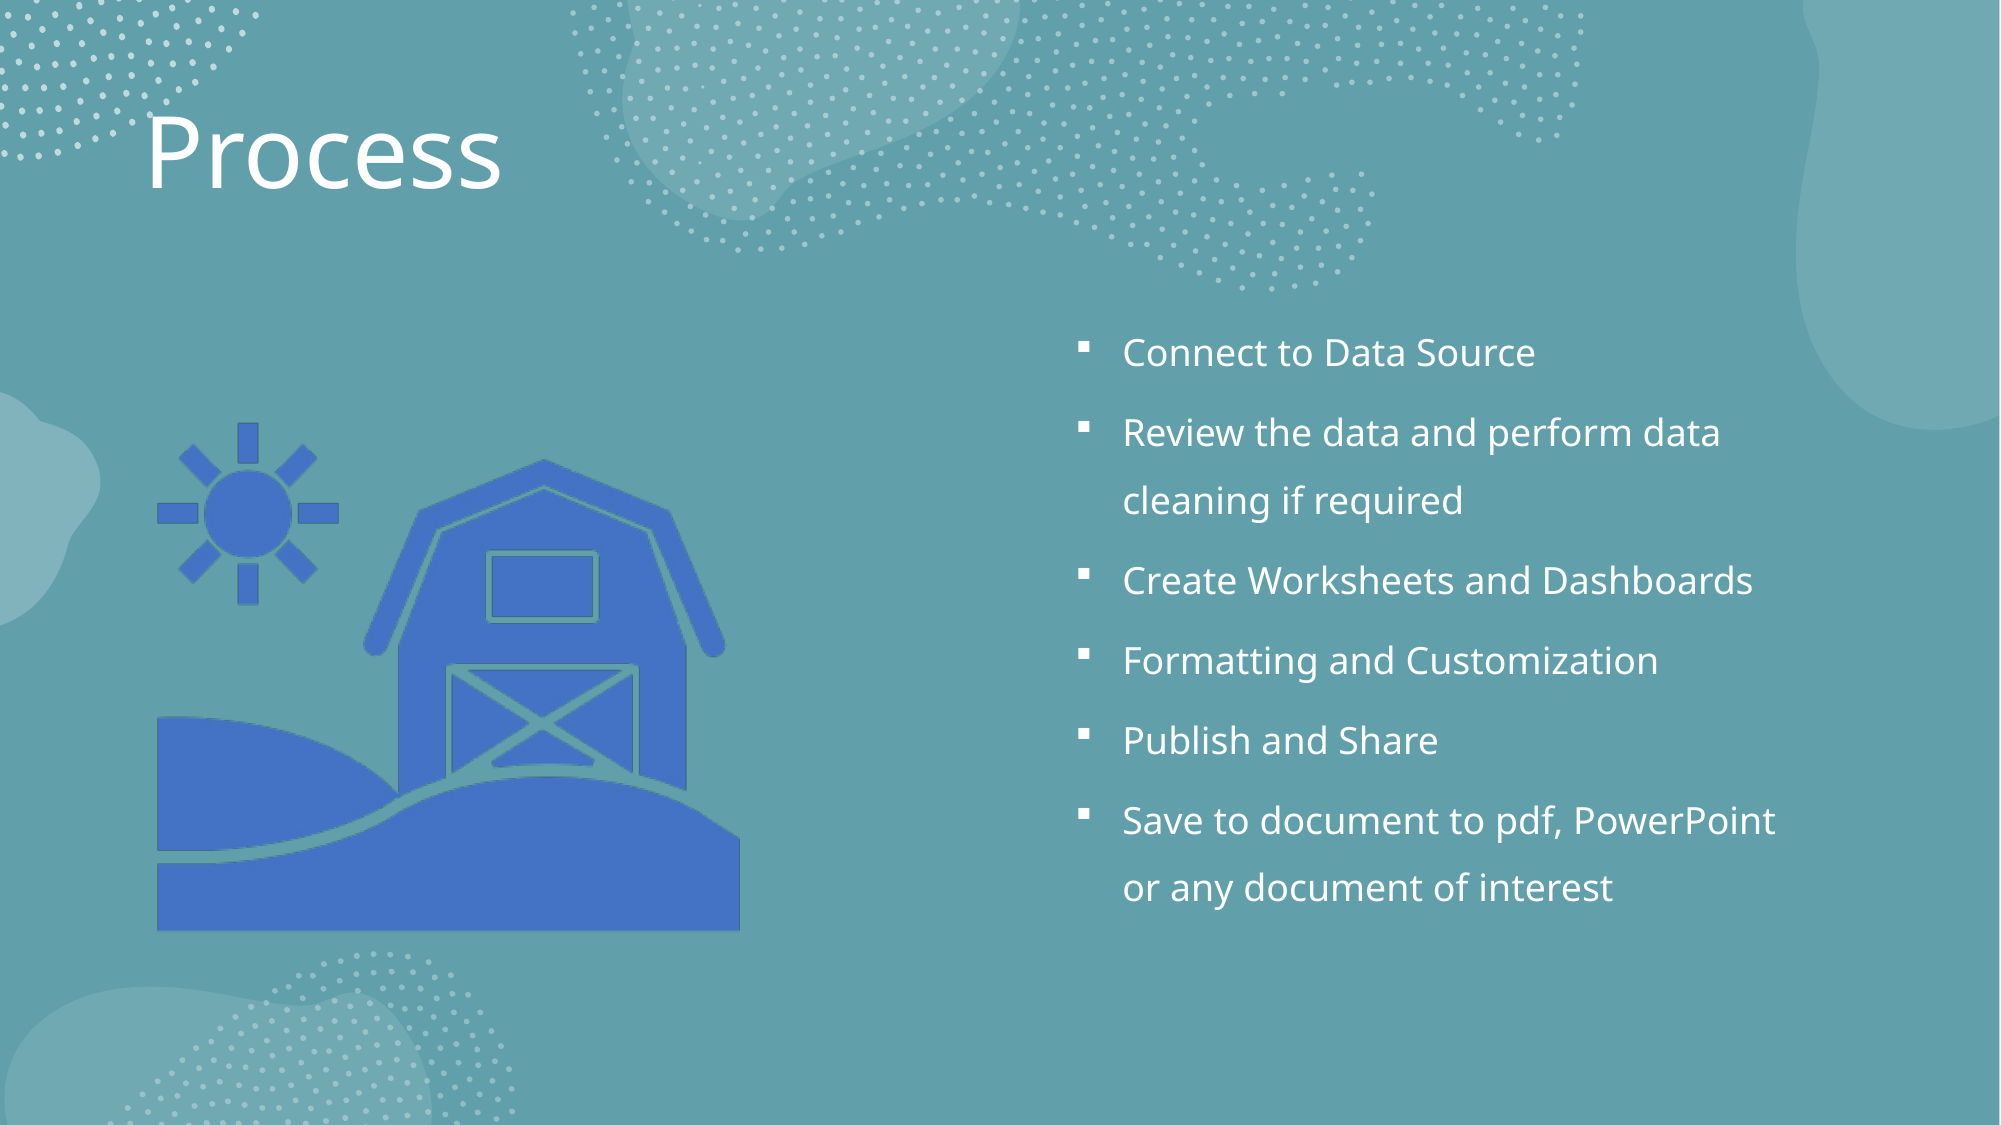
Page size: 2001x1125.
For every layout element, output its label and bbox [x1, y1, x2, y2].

text_box [0, 0, 2000, 1125]
